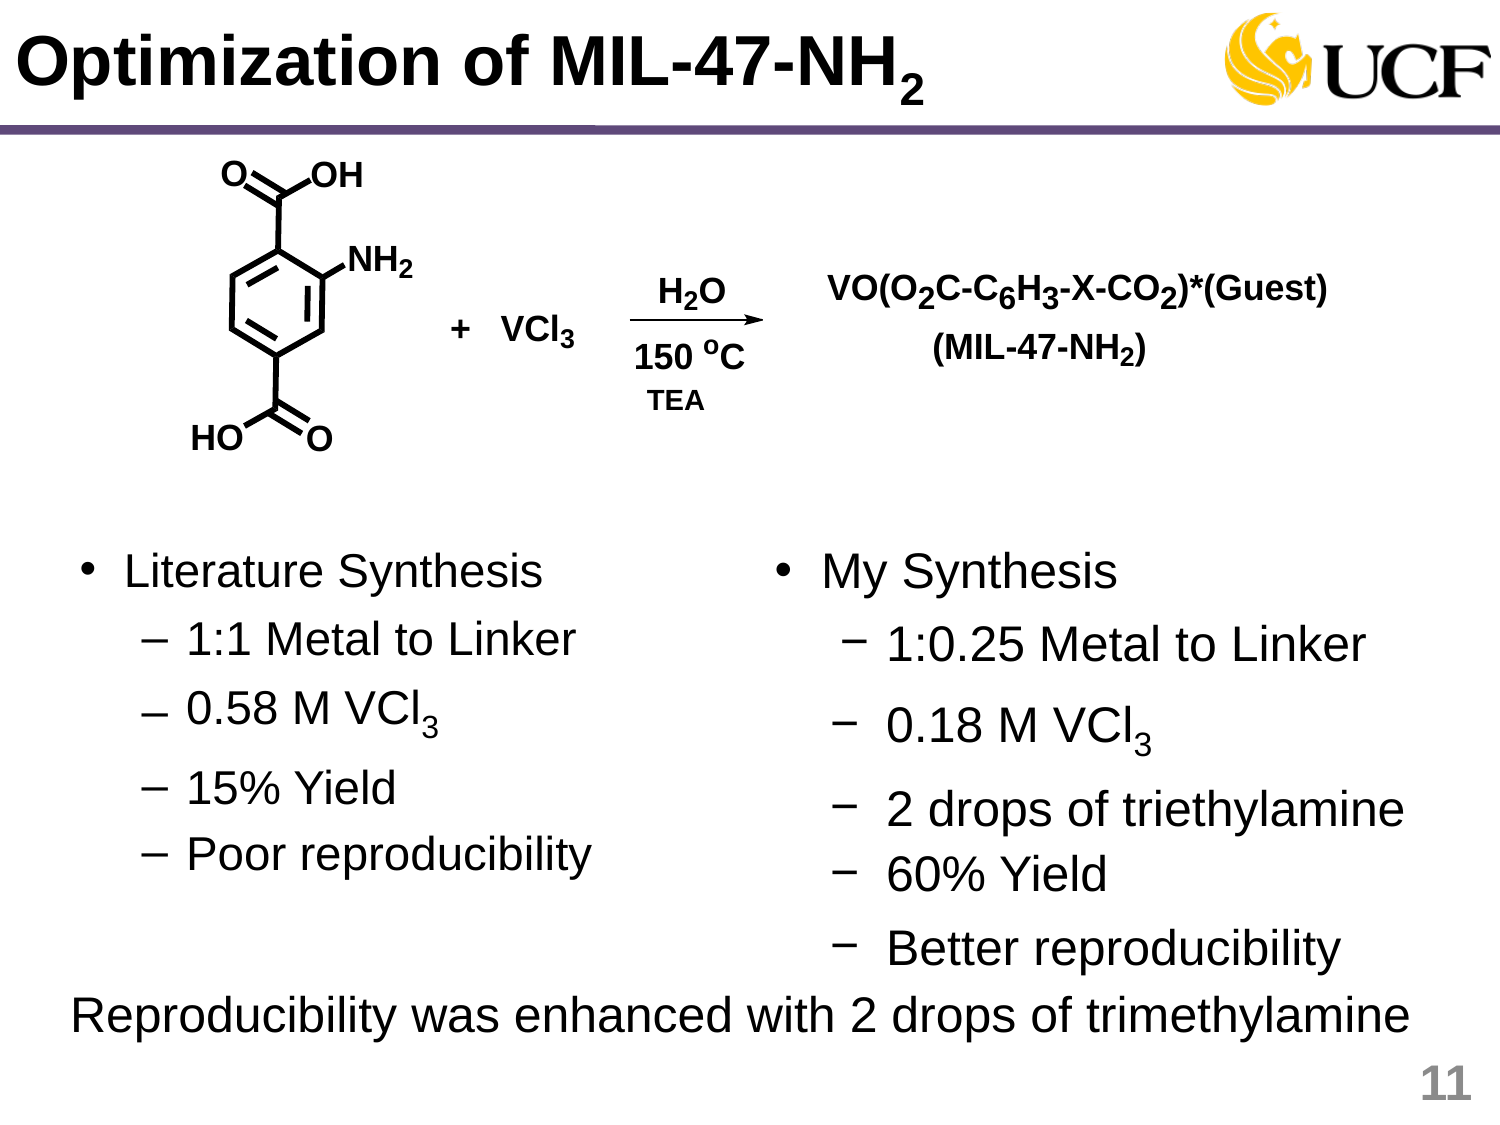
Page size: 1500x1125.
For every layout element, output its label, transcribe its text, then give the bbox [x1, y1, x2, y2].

text_box Reproducibility was enhanced with 2 drops of trimethylamine [55, 974, 1463, 1050]
text_box My Synthesis 1:0.25 Metal to Linker 0.18 M VCl3 2 drops of triethylamine 60% Yield Better reproducibility [750, 531, 1463, 974]
text_box Literature Synthesis 1:1 Metal to Linker 0.58 M VCl3 15% Yield Poor reproducibility [55, 532, 706, 888]
title Optimization of MIL-47-NH2 [0, 1, 1350, 129]
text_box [187, 154, 1333, 456]
slide_number 11 [1137, 1050, 1488, 1110]
picture [1224, 12, 1492, 106]
